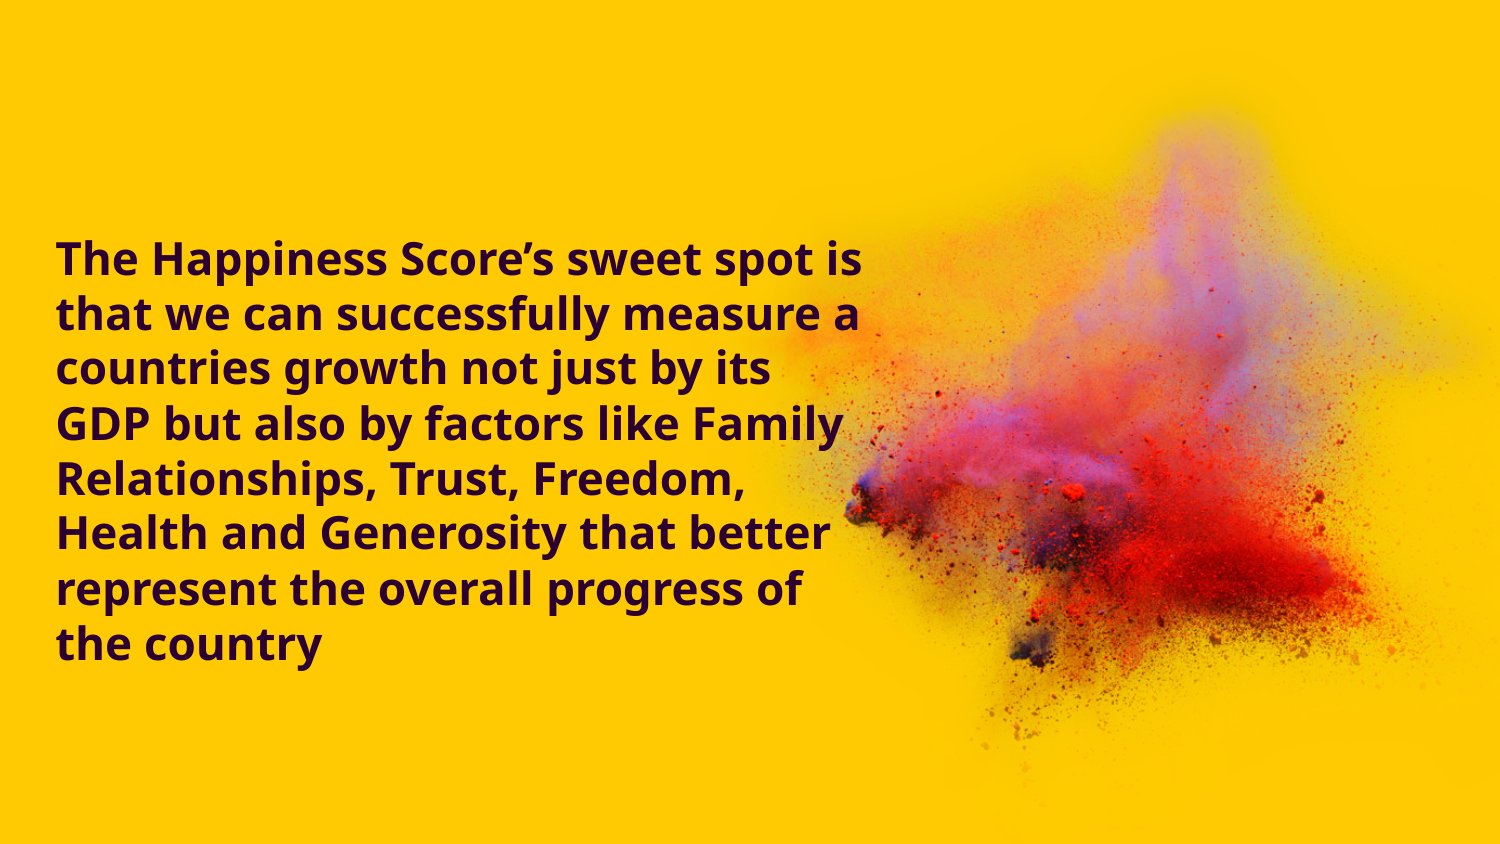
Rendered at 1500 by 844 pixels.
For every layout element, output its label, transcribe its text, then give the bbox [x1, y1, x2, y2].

picture [616, 0, 1500, 844]
text_box The Happiness Score’s sweet spot is that we can successfully measure a countries growth not just by its GDP but also by factors like Family Relationships, Trust, Freedom, Health and Generosity that better represent the overall progress of the country [44, 223, 611, 624]
